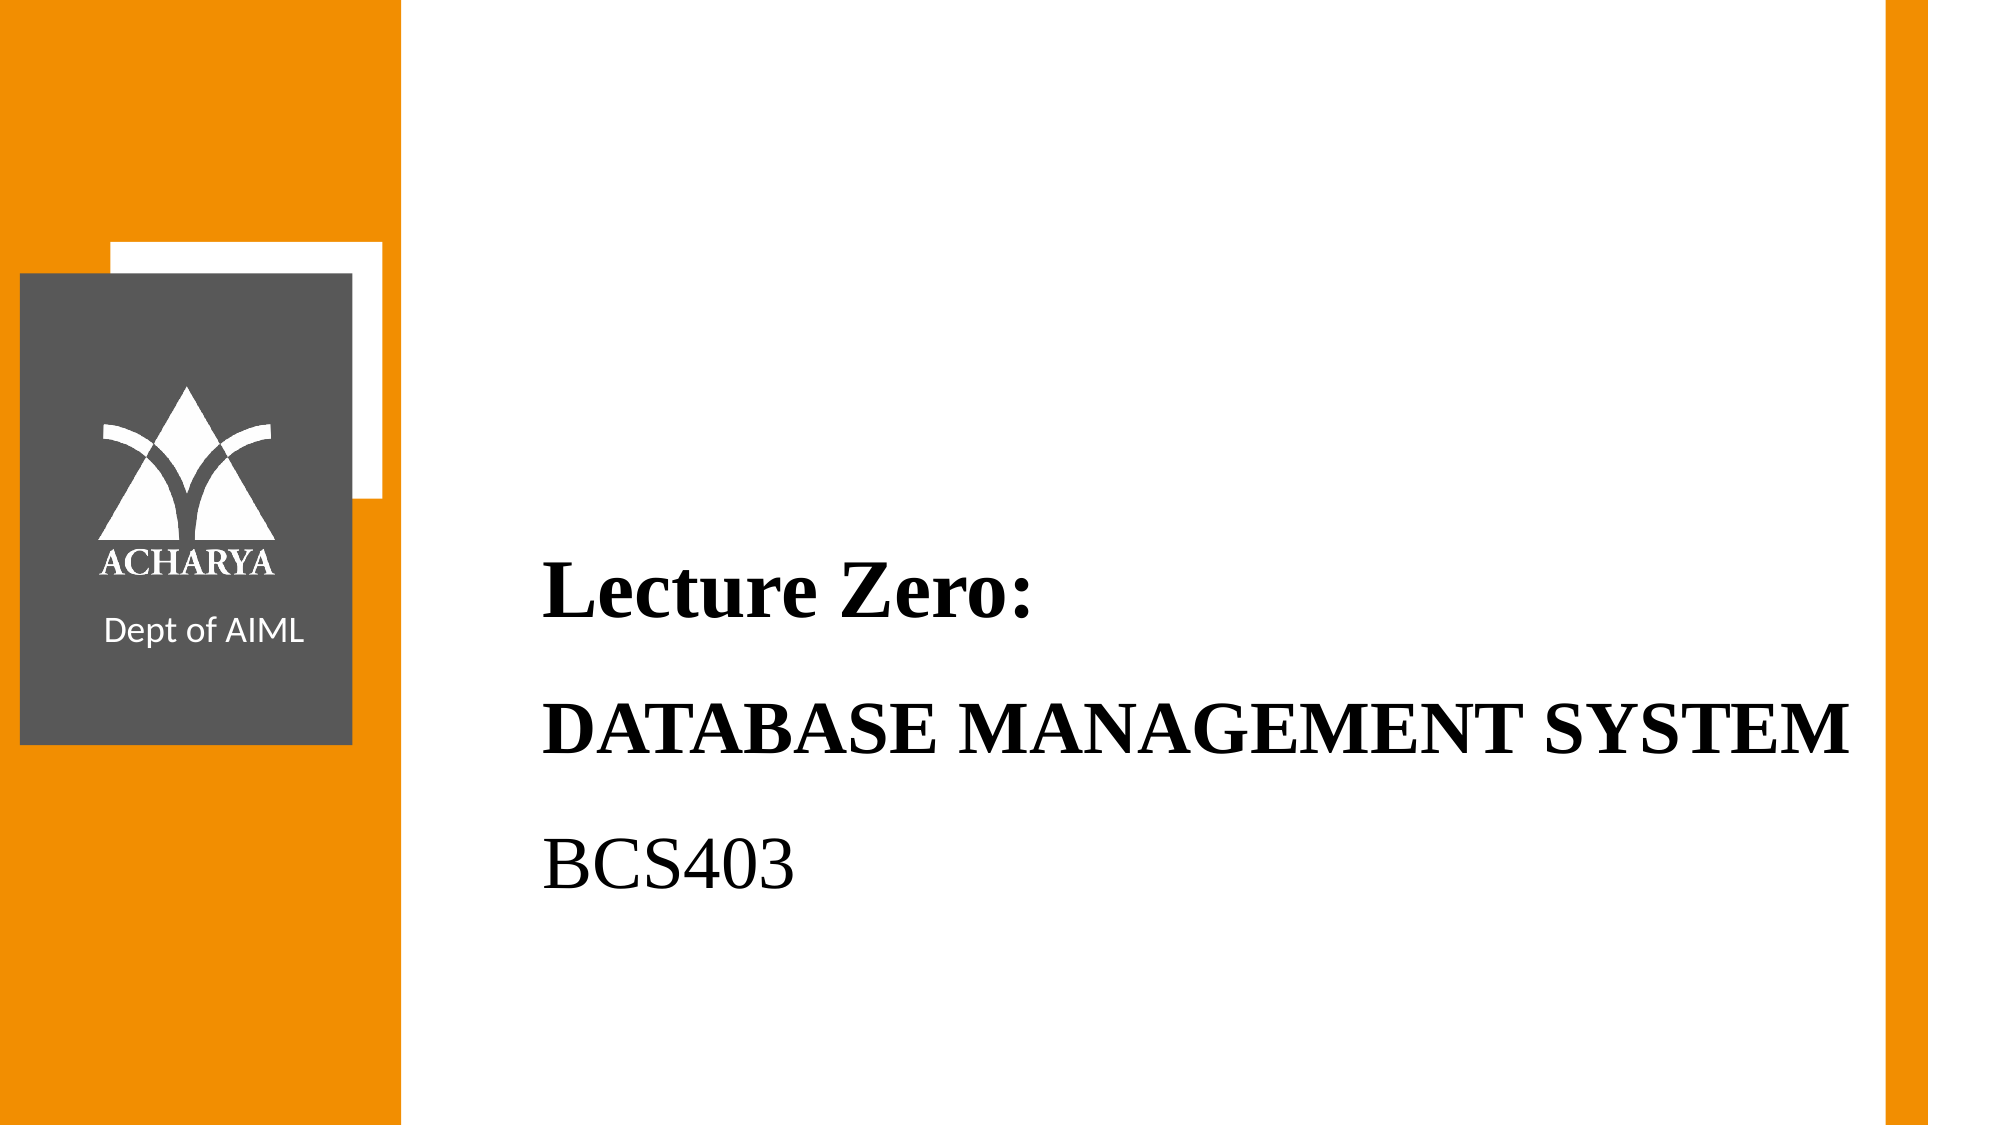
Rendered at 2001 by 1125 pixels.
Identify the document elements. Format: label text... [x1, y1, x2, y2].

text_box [19, 241, 383, 745]
text_box [0, 0, 402, 1125]
text_box [1885, 0, 1928, 1125]
text_box Lecture Zero: DATABASE MANAGEMENT SYSTEM BCS403 [527, 476, 1878, 912]
